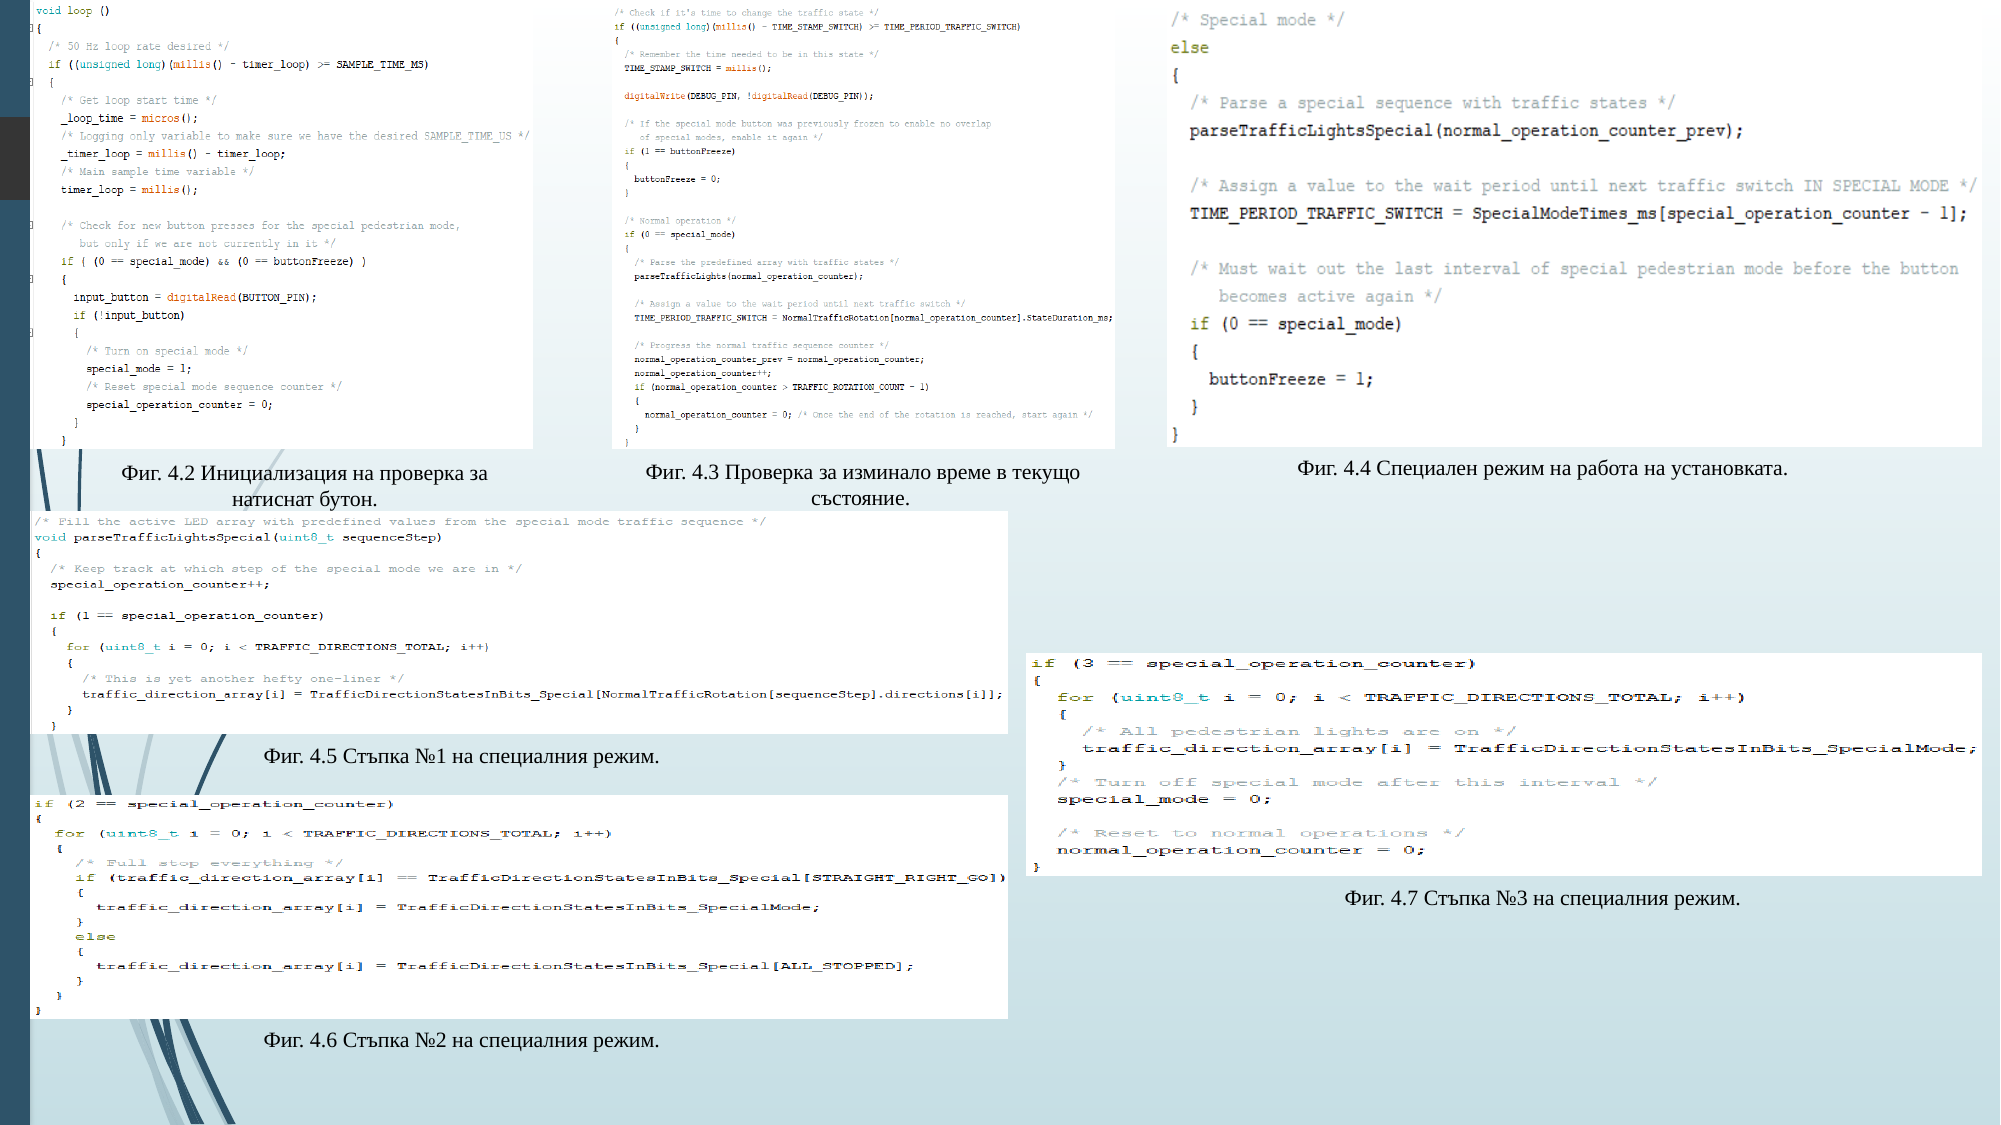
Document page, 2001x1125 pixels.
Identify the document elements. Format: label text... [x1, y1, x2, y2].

text_box Фиг. 4.4 Специален режим на работа на установката. [1194, 455, 1892, 488]
picture [29, 511, 1008, 734]
text_box Фиг. 4.7 Стъпка №3 на специалния режим. [1324, 884, 1762, 917]
text_box Фиг. 4.3 Проверка за изминало време в текущо състояние. [612, 455, 1115, 518]
picture [29, 795, 1008, 1019]
picture [1167, 2, 1982, 447]
text_box Фиг. 4.5 Стъпка №1 на специалния режим. [243, 741, 681, 776]
text_box Фиг. 4.2 Инициализация на проверка за натиснат бутон. [77, 456, 533, 510]
picture [612, 2, 1116, 450]
picture [1026, 653, 1982, 877]
picture [29, 2, 533, 450]
text_box Фиг. 4.6 Стъпка №2 на специалния режим. [243, 1027, 681, 1060]
